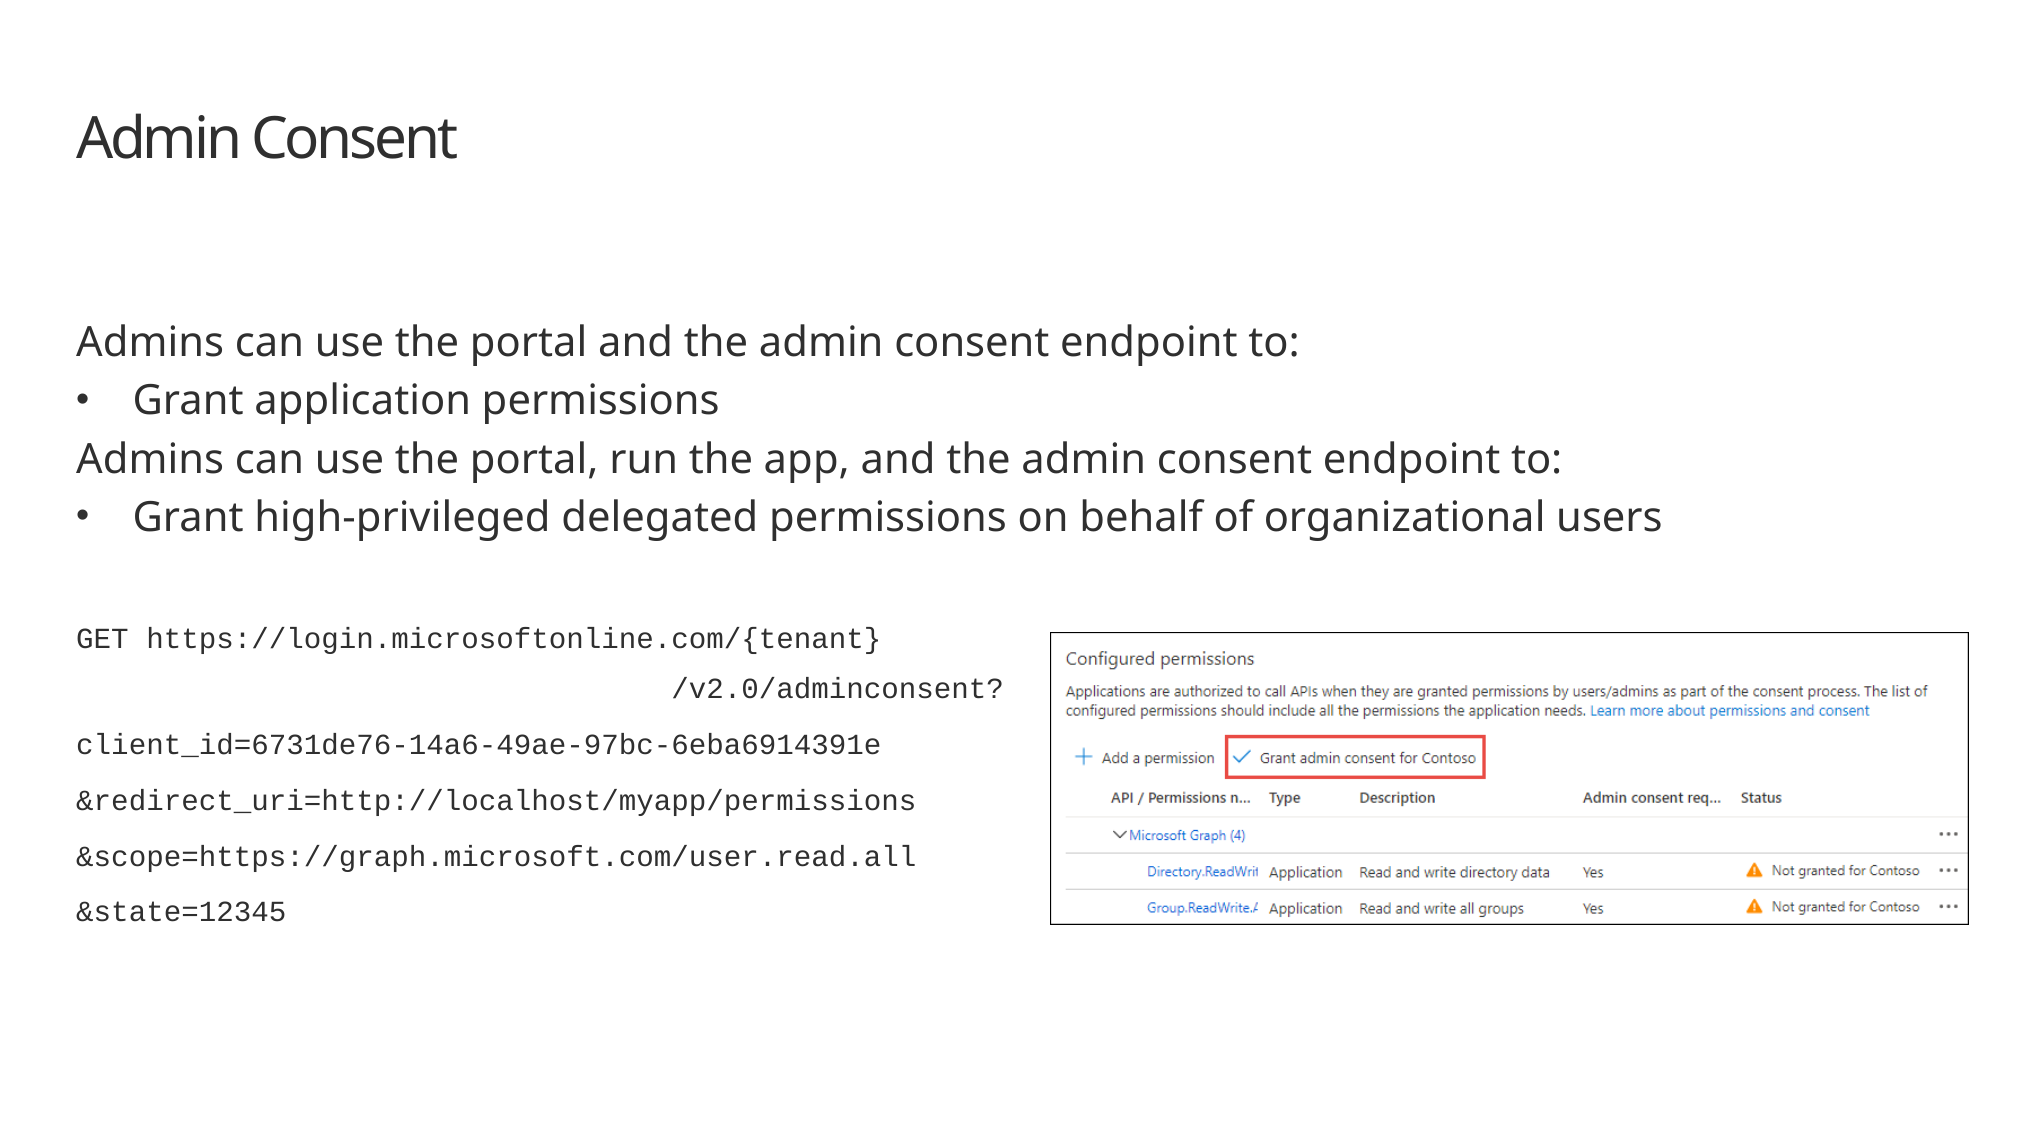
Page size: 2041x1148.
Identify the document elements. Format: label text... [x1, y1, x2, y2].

picture [1049, 632, 1969, 926]
title Admin Consent [76, 103, 1969, 172]
list Admins can use the portal and the admin consent endpoint to: Grant application permissions Admins can use the portal, run the app, and the admin consent endpoint to: Grant high-privileged delegated permissions on behalf of organizational users GET https://login.microsoftonline.com/{tenant} /v2.0/adminconsent? client_id=6731de76-14a6-49ae-97bc-6eba6914391e &redirect_uri=http://localhost/myapp/permissions &scope=https://graph.microsoft.com/user.read.all &state=12345 [76, 314, 1790, 1000]
